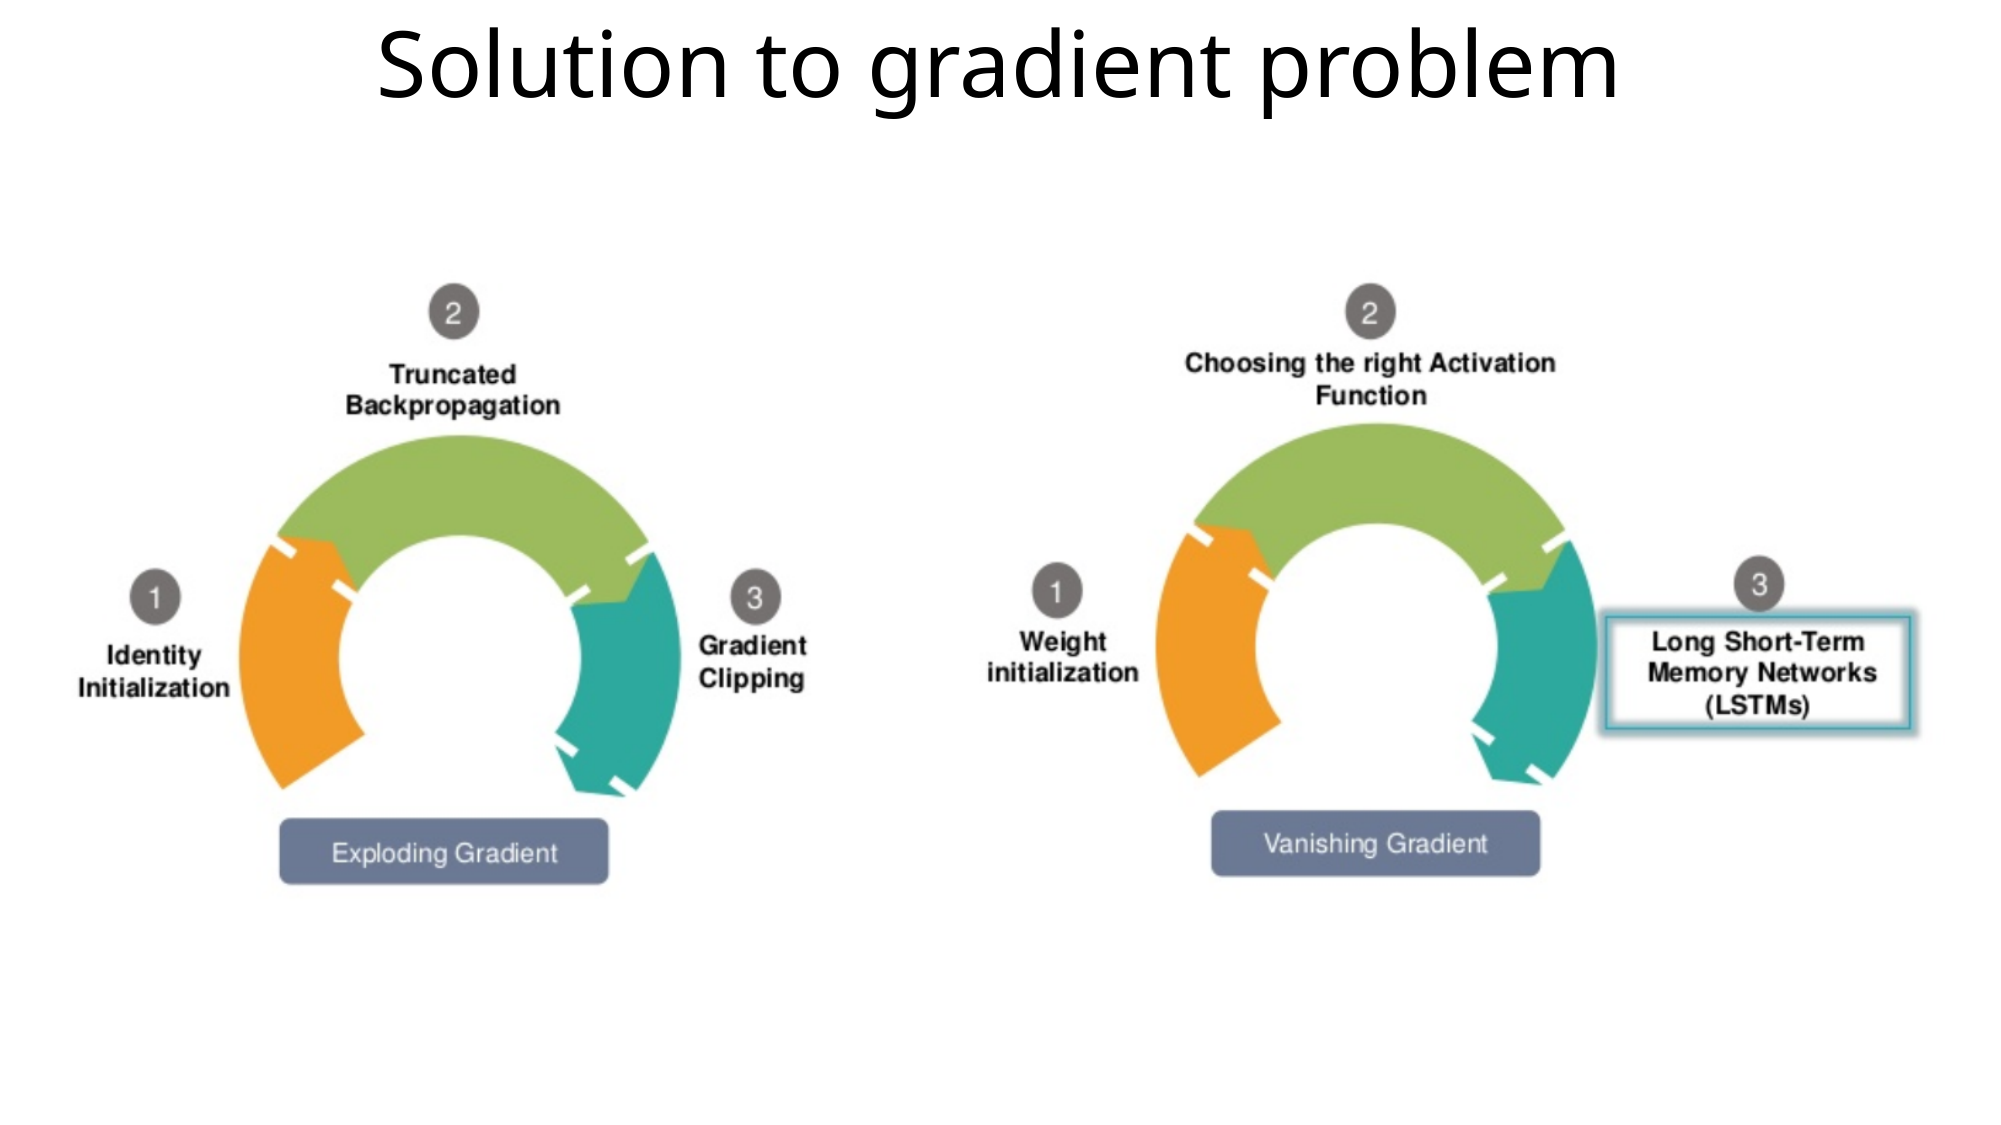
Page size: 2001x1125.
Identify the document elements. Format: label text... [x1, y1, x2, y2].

picture [55, 254, 1945, 932]
title Solution to gradient problem [0, 0, 2000, 137]
